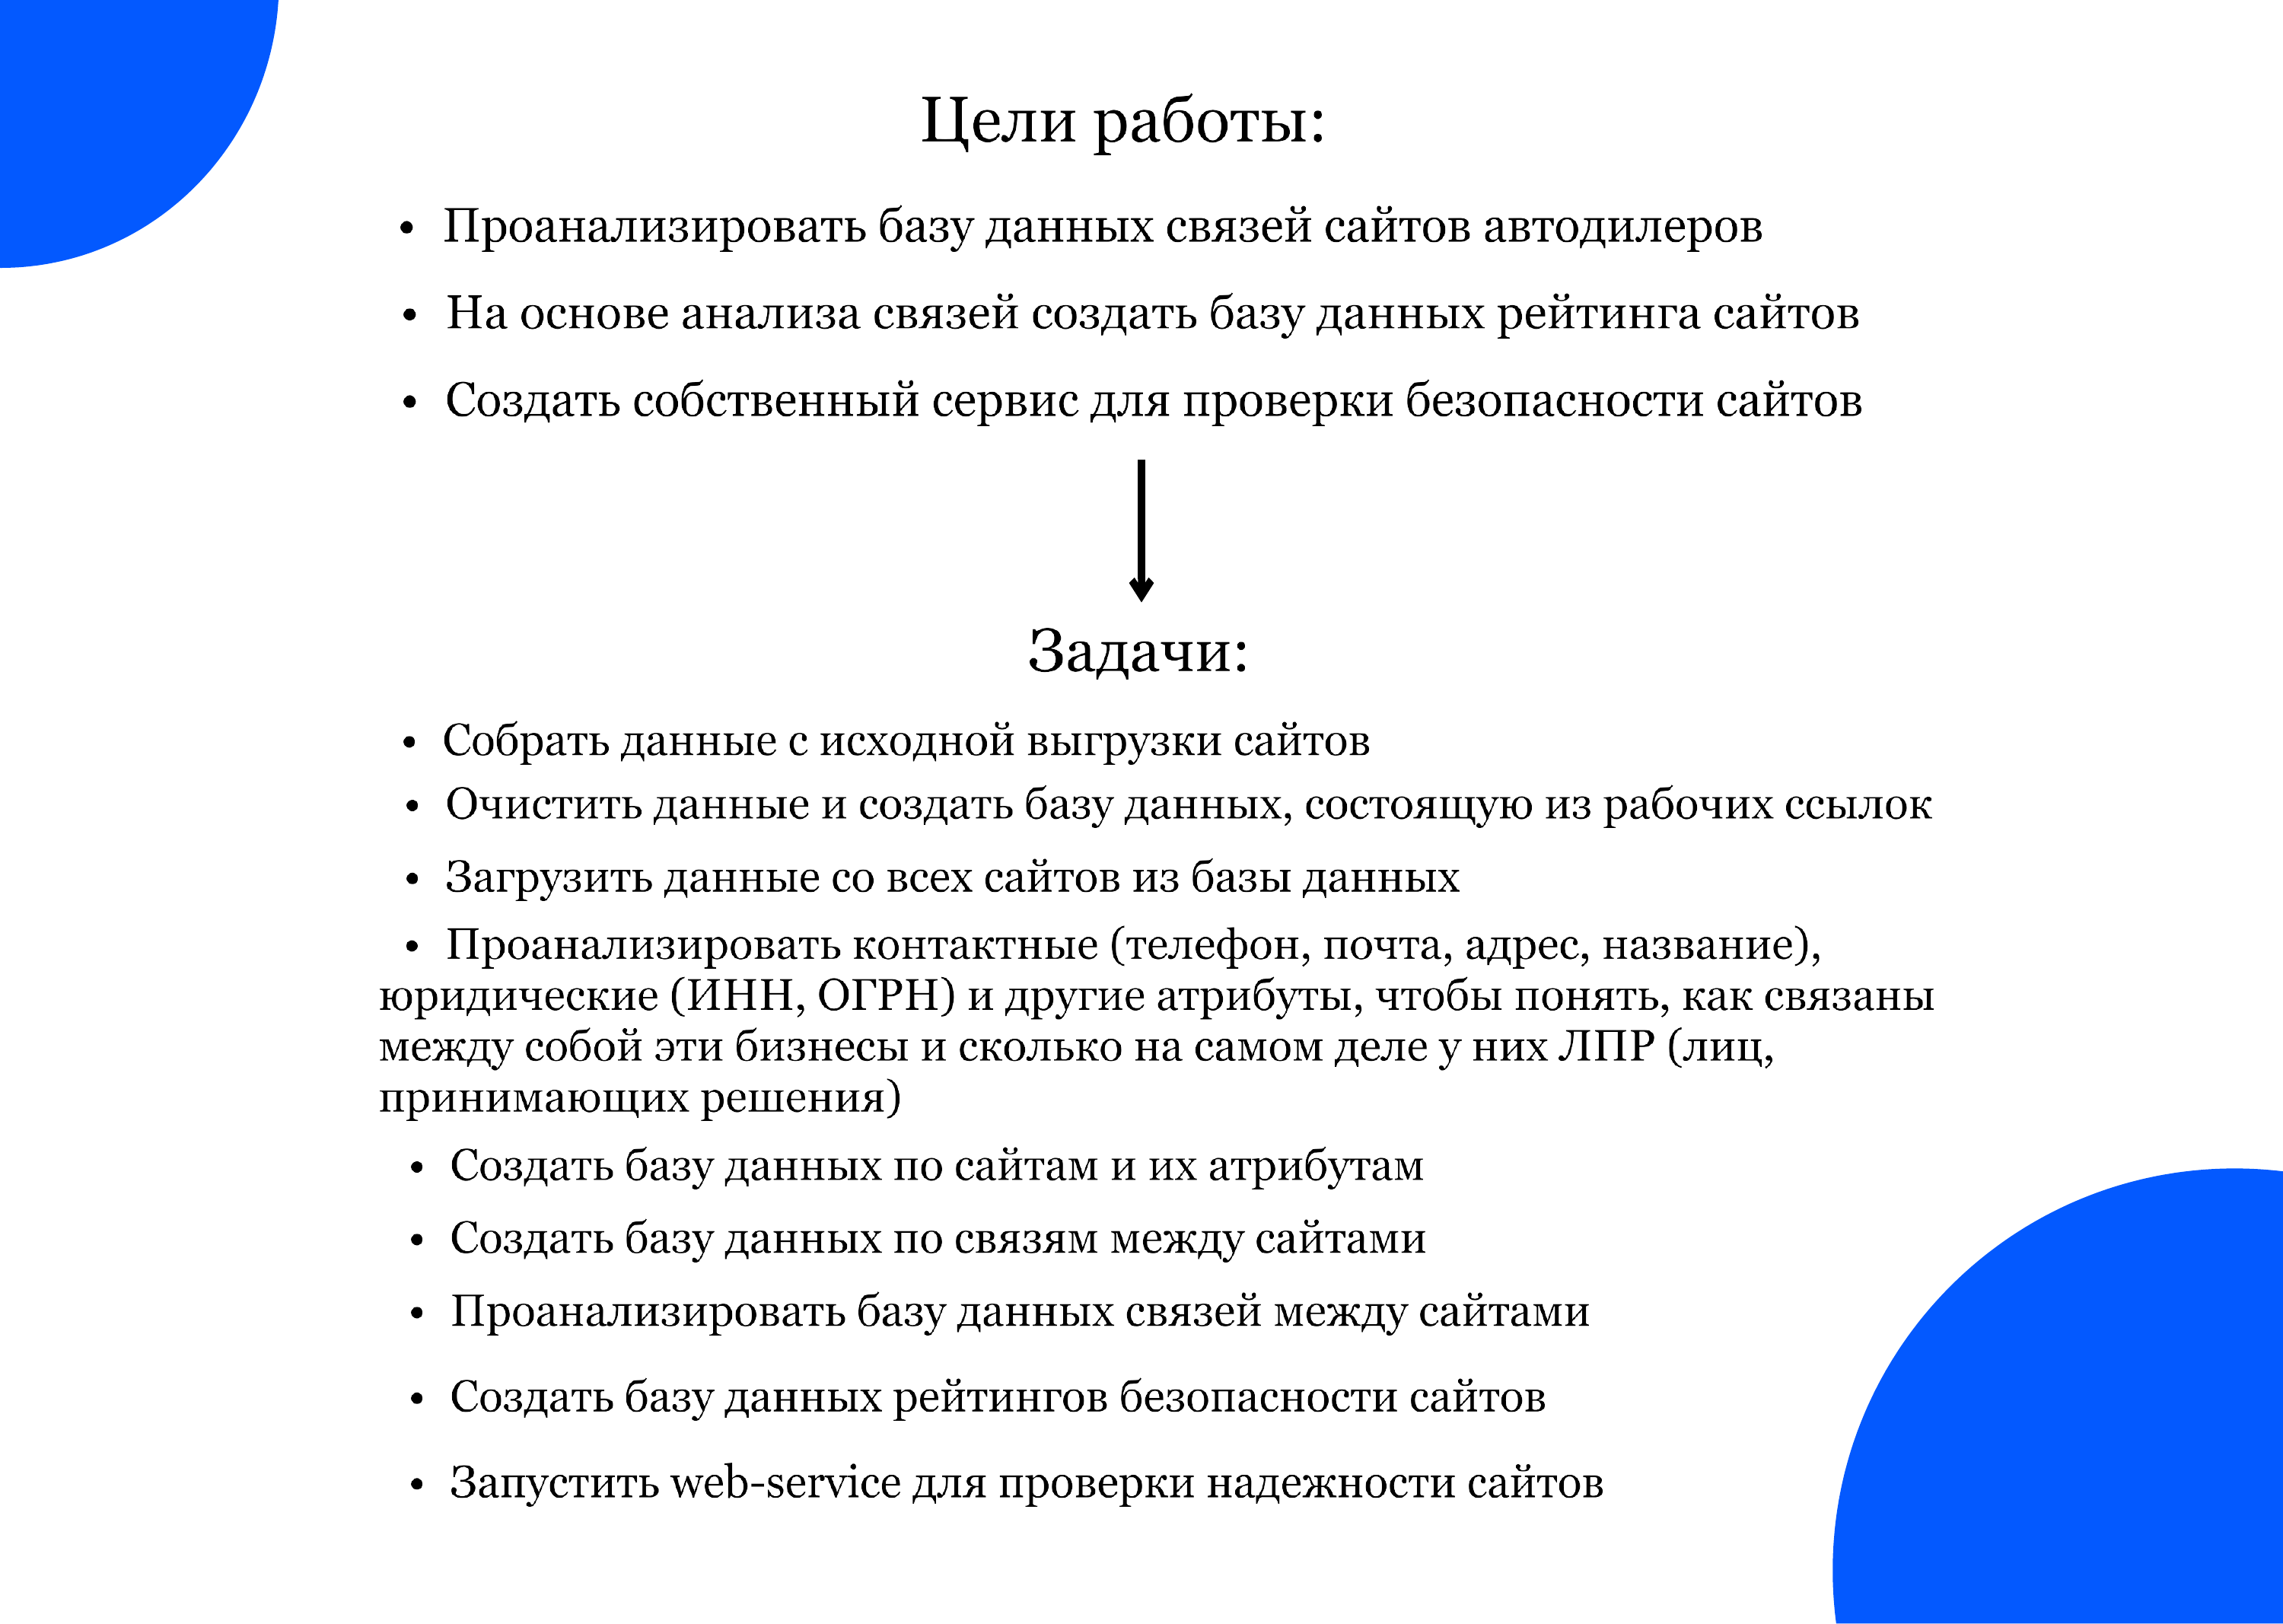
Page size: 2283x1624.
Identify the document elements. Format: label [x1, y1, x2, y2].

picture [1029, 627, 1245, 680]
picture [922, 93, 1322, 155]
picture [411, 1377, 1545, 1421]
picture [403, 721, 1370, 765]
picture [403, 292, 1858, 339]
picture [411, 1463, 1603, 1507]
picture [400, 205, 1762, 252]
picture [406, 784, 1932, 828]
text_box [0, 0, 279, 269]
picture [403, 379, 1861, 426]
picture [411, 1218, 1426, 1263]
picture [411, 1145, 1423, 1189]
text_box [1832, 1168, 2283, 1624]
picture [406, 857, 1460, 901]
picture [380, 925, 1934, 1122]
picture [411, 1291, 1589, 1336]
